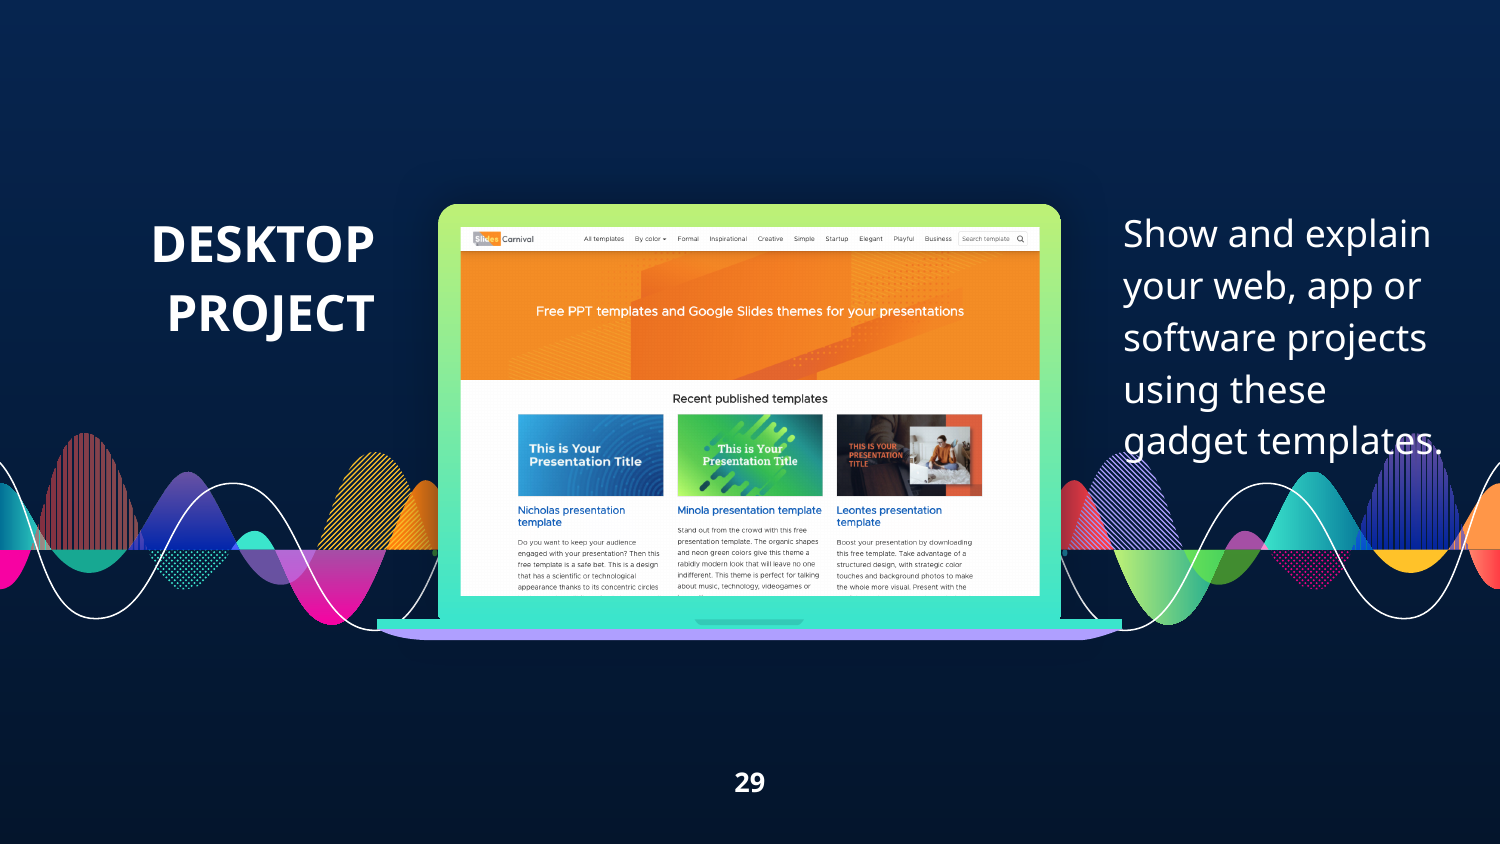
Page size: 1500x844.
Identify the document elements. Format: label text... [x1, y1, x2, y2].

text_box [377, 203, 1123, 641]
list Show and explain your web, app or software projects using these gadget templates. [1124, 203, 1458, 431]
picture [460, 227, 1040, 596]
list DESKTOP PROJECT [40, 203, 375, 431]
slide_number 29 [705, 724, 795, 844]
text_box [0, 433, 372, 636]
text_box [1127, 433, 1500, 636]
